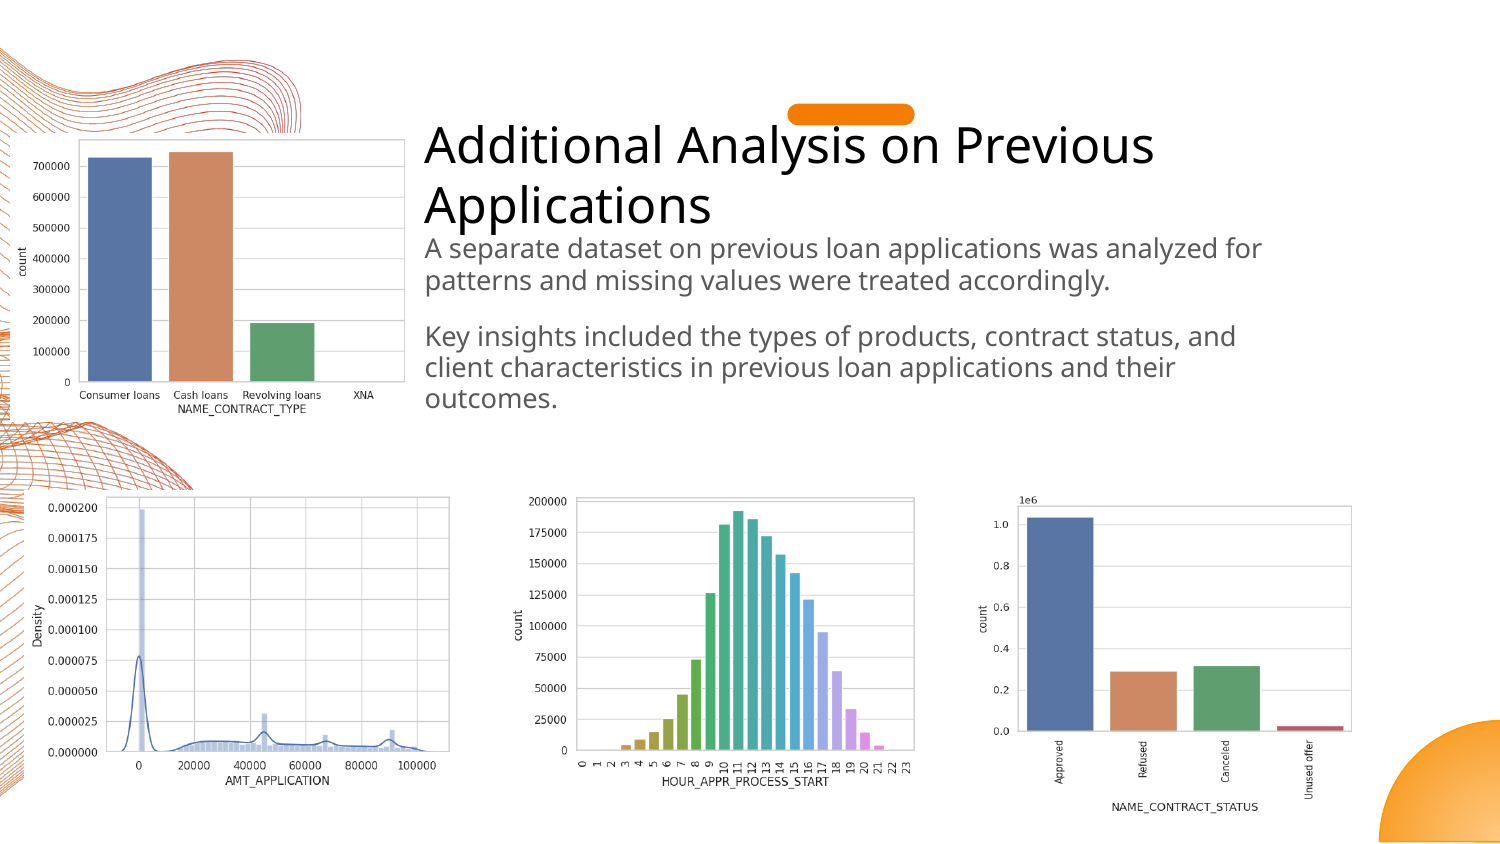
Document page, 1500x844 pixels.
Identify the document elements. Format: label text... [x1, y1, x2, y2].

picture [970, 490, 1358, 819]
title Additional Analysis on Previous Applications [409, 88, 1421, 260]
subtitle A separate dataset on previous loan applications was analyzed for patterns and missing values were treated accordingly. Key insights included the types of products, contract status, and client characteristics in previous loan applications and their outcomes. [409, 219, 1307, 466]
picture [504, 490, 921, 795]
picture [0, 0, 455, 844]
